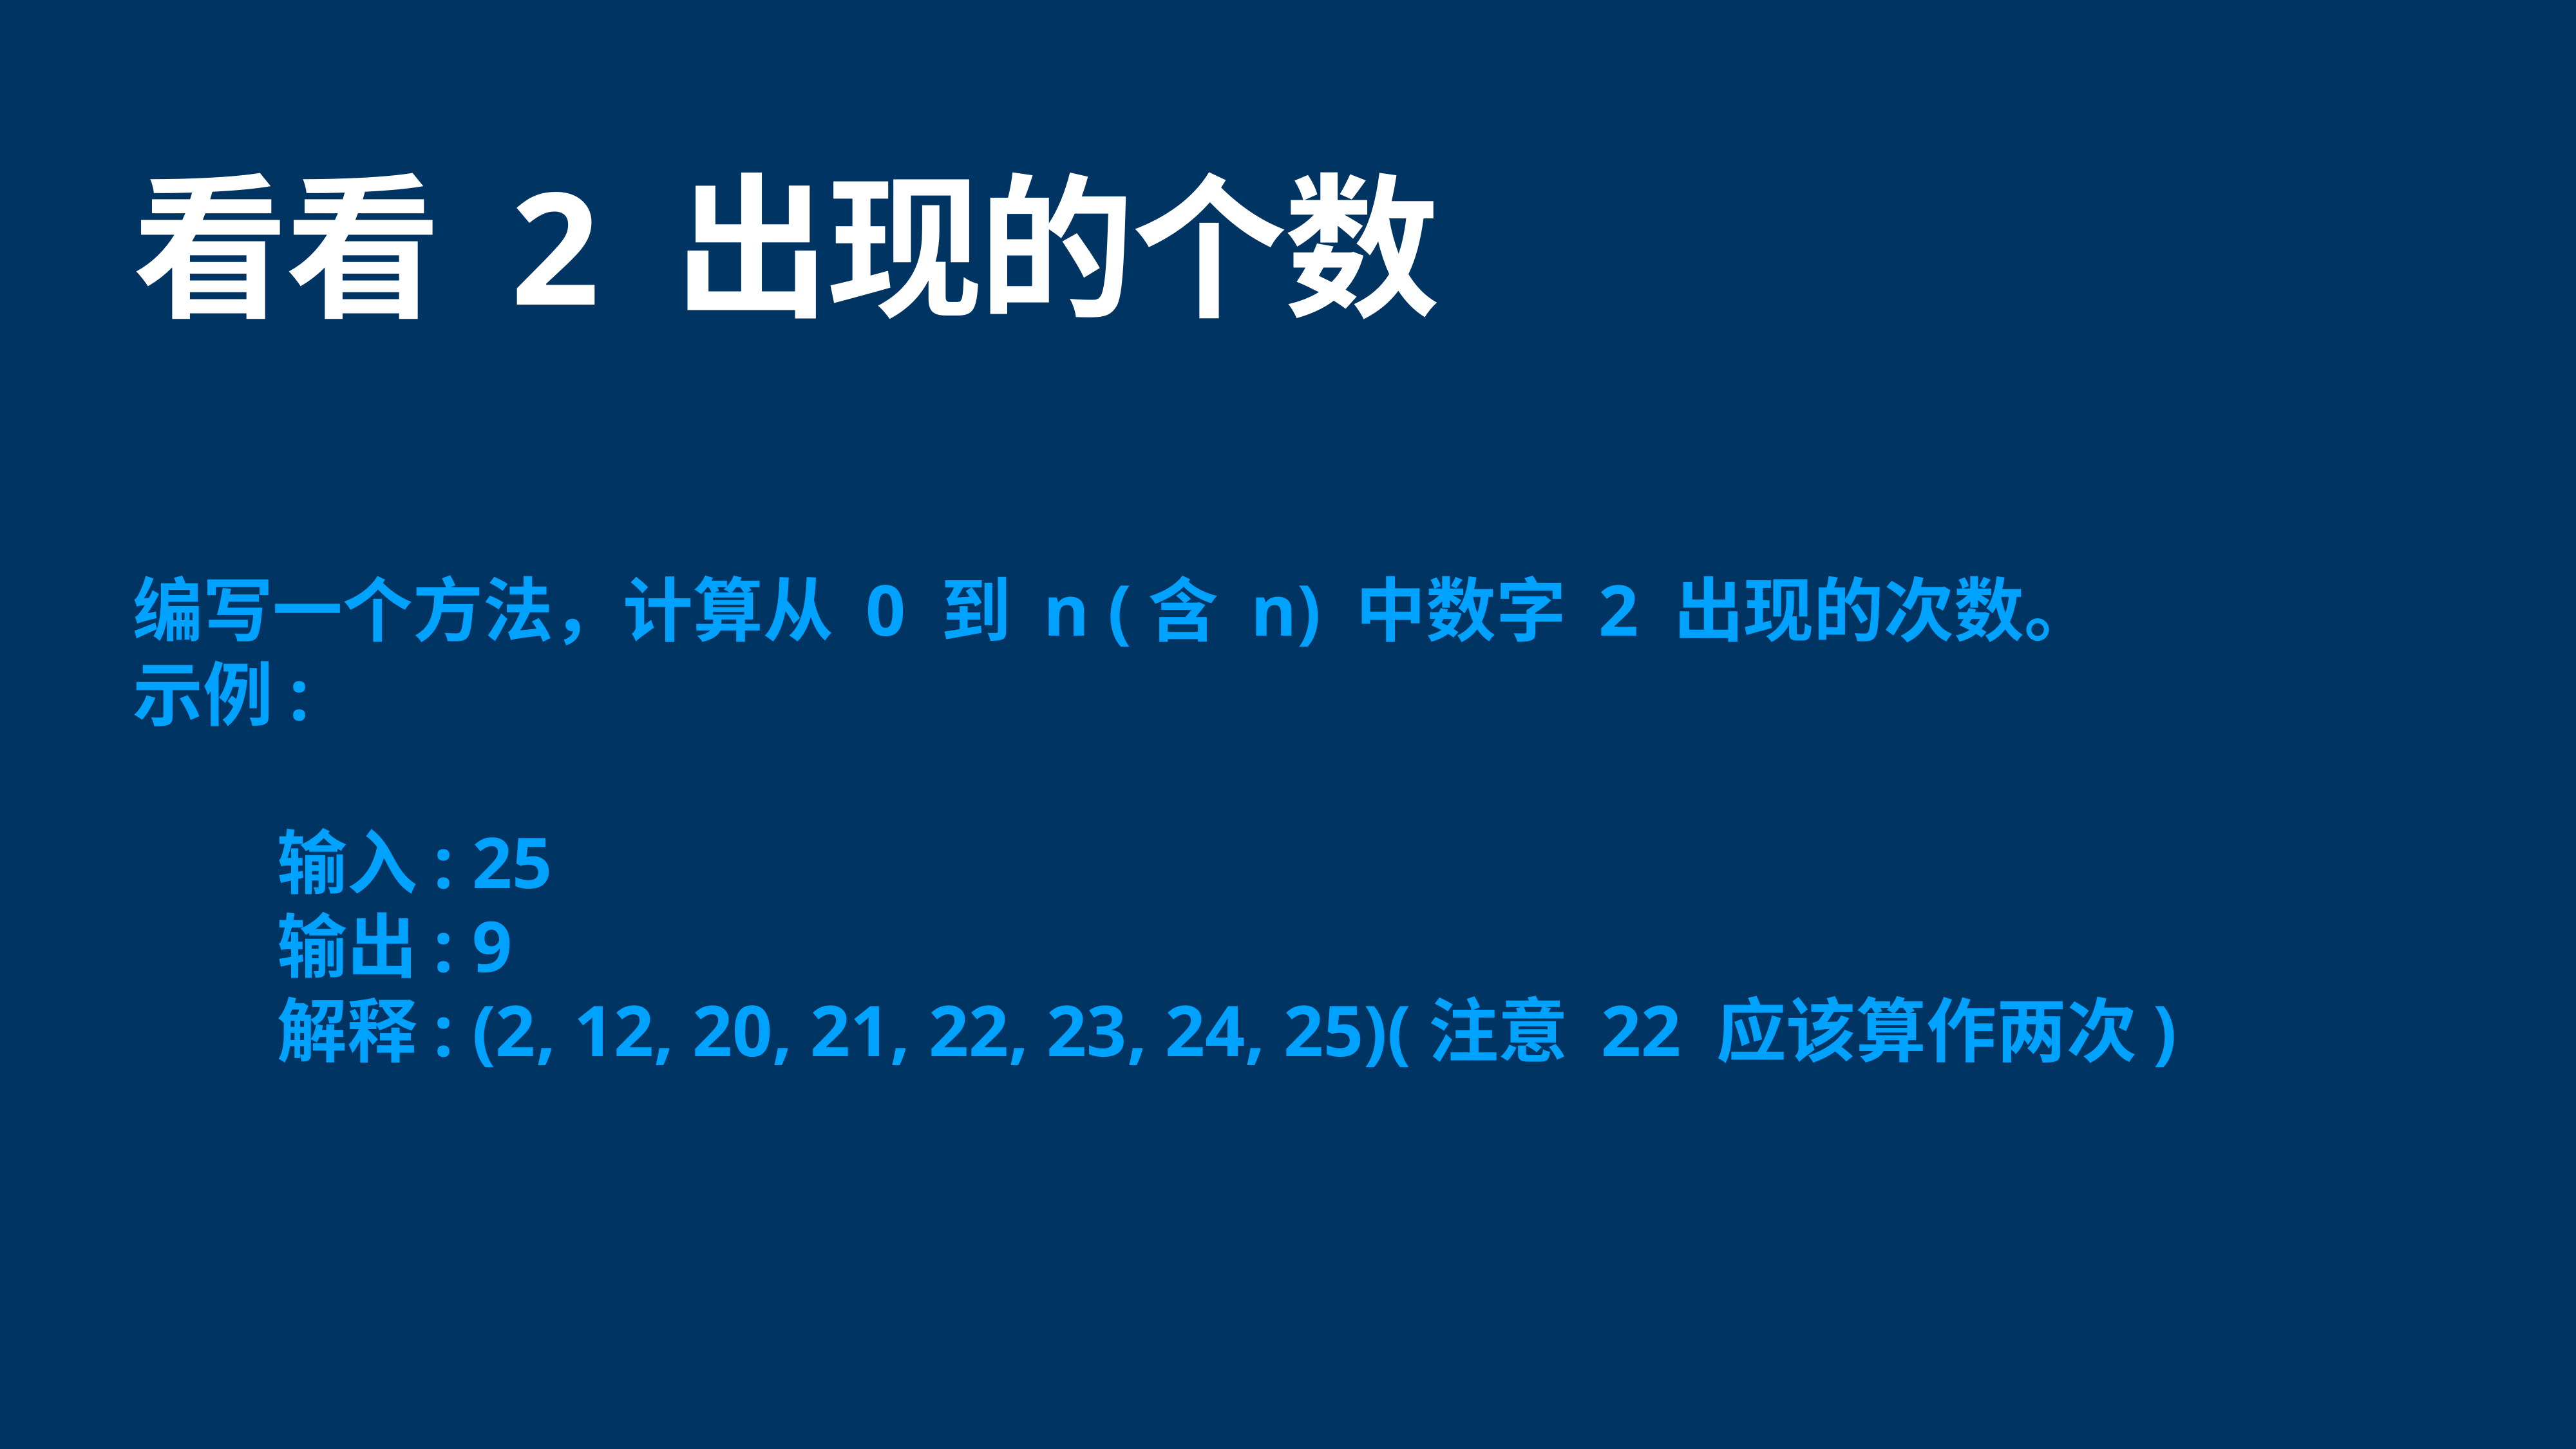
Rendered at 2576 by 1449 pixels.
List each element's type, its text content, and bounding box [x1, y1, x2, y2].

title 看看 2 出现的个数 [127, 0, 2449, 341]
subtitle 编写一个方法，计算从 0 到 n (含 n) 中数字 2 出现的次数。 示例: 输入: 25 输出: 9 解释: (2, 12, 20, 21, 22, 23, 24, 25)(注意 22 应该算作两次) [127, 560, 2449, 1162]
